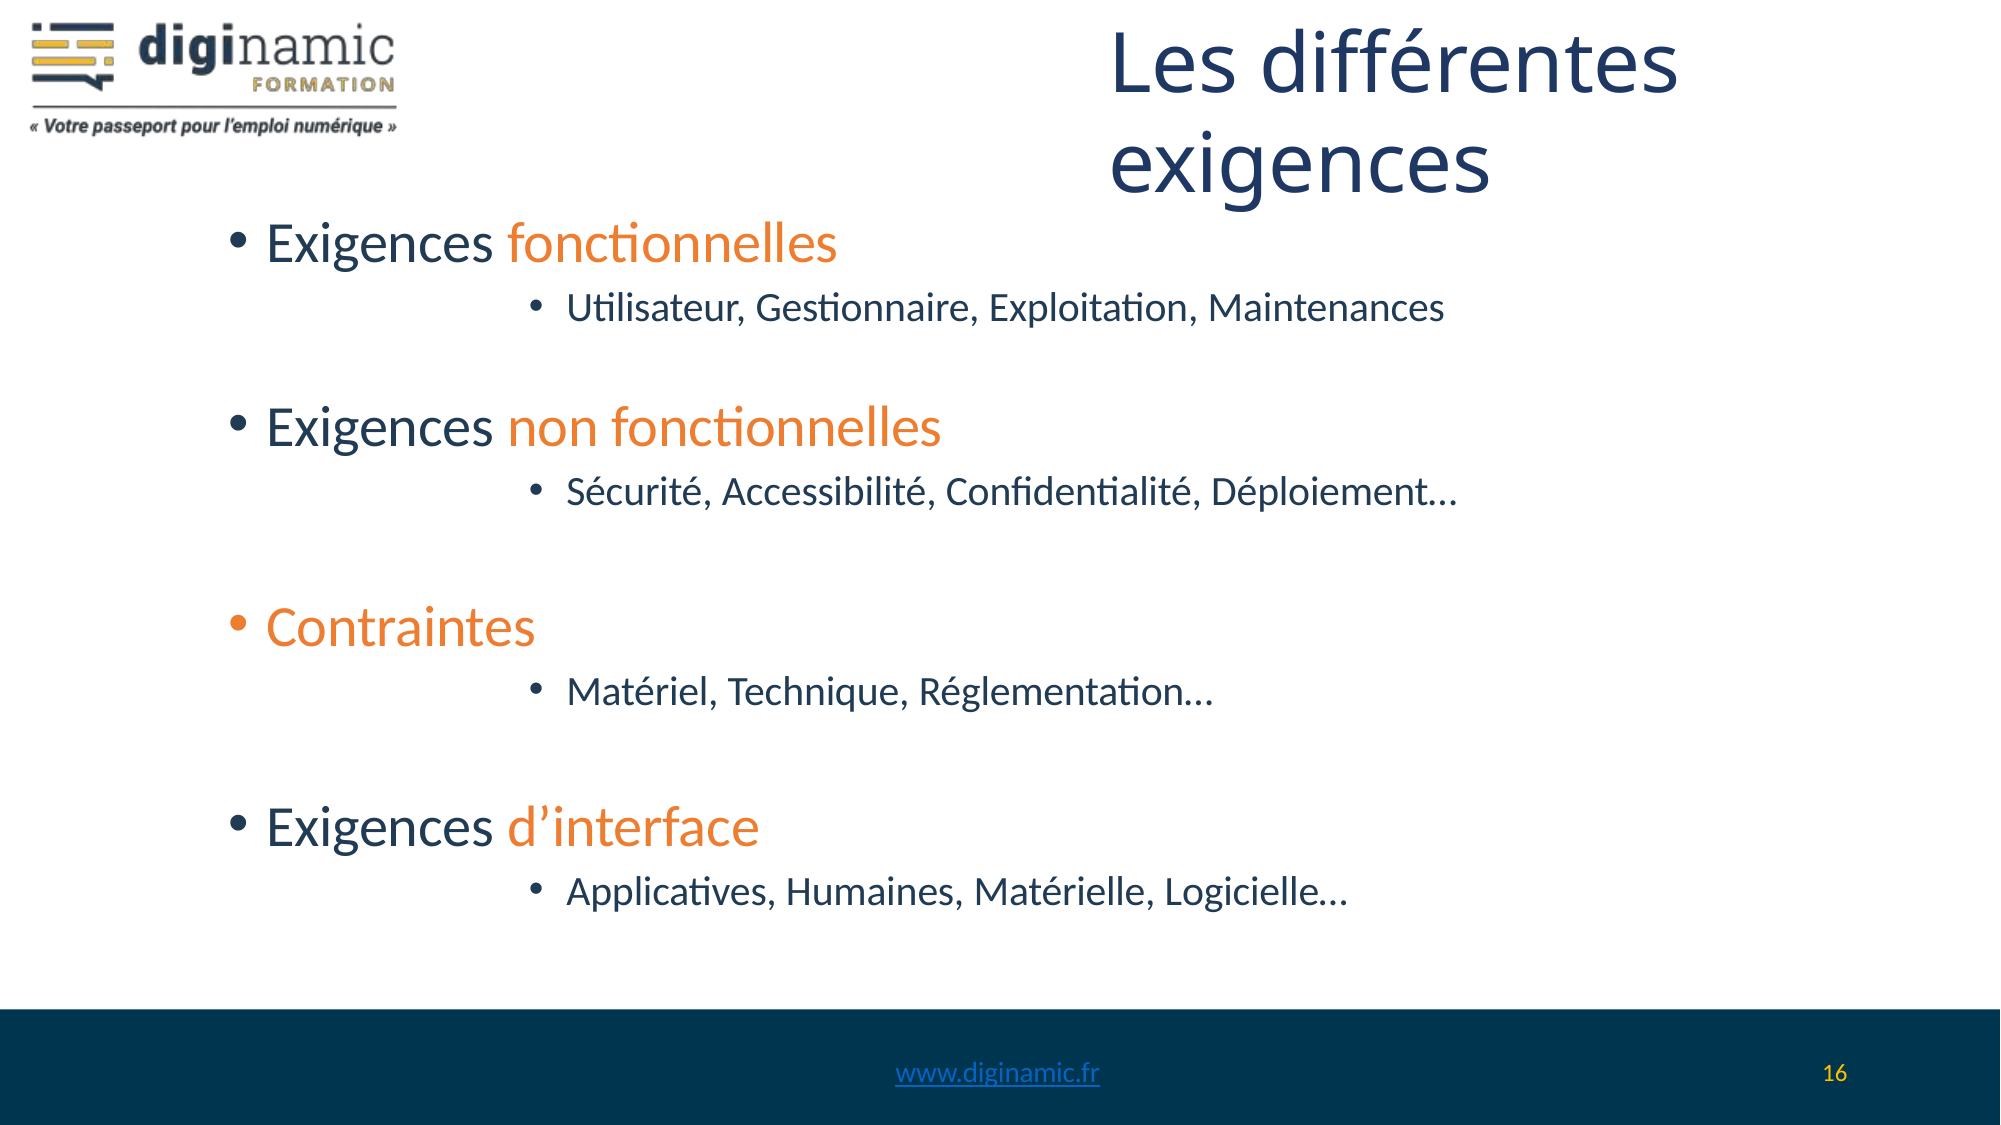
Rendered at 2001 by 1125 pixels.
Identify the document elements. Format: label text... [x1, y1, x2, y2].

picture [15, 20, 414, 138]
footer www.diginamic.fr [893, 1058, 1107, 1125]
slide_number 16 [1817, 1060, 1852, 1125]
text_box Les différentes exigences [1106, 7, 1947, 210]
text_box Exigences fonctionnelles Utilisateur, Gestionnaire, Exploitation, Maintenances Exigences non fonctionnelles Sécurité, Accessibilité, Confidentialité, Déploiement… Contraintes Matériel, Technique, Réglementation… Exigences d’interface Applicatives, Humaines, Matérielle, Logicielle… [151, 202, 1852, 914]
